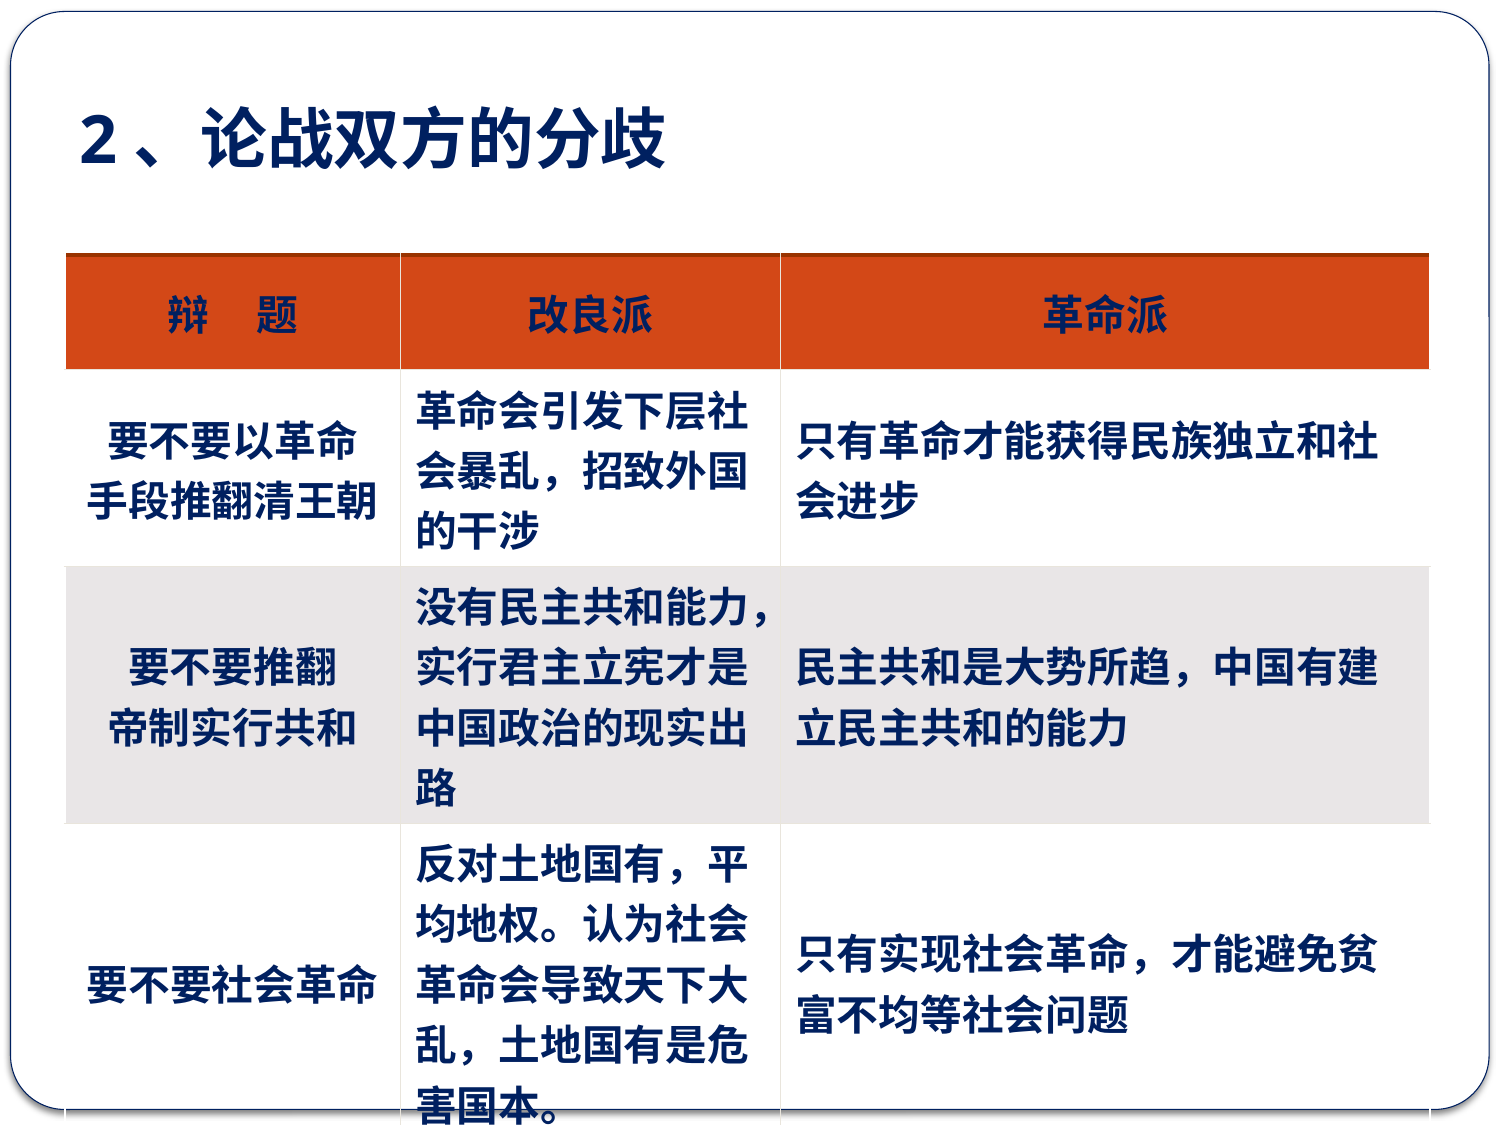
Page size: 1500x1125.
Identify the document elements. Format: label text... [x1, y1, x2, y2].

table_cell 只有实现社会革命，才能避免贫富不均等社会问题 [781, 824, 1429, 1125]
table_cell 要不要以革命 手段推翻清王朝 [66, 370, 400, 566]
table_cell 要不要社会革命 [66, 824, 400, 1125]
table_header 革命派 [781, 257, 1429, 369]
table_cell 要不要推翻 帝制实行共和 [66, 567, 400, 823]
table_cell 反对土地国有，平均地权。认为社会革命会导致天下大乱，土地国有是危害国本。 [401, 824, 780, 1125]
table_header 辩 题 [66, 257, 400, 369]
table_cell 只有革命才能获得民族独立和社会进步 [781, 370, 1429, 566]
table_cell 革命会引发下层社会暴乱，招致外国的干涉 [401, 370, 780, 566]
table_header 改良派 [401, 257, 780, 369]
table_cell 民主共和是大势所趋，中国有建立民主共和的能力 [781, 567, 1429, 823]
table_cell 没有民主共和能力，实行君主立宪才是中国政治的现实出路 [401, 567, 780, 823]
text_box 2、论战双方的分歧 [64, 89, 1388, 185]
